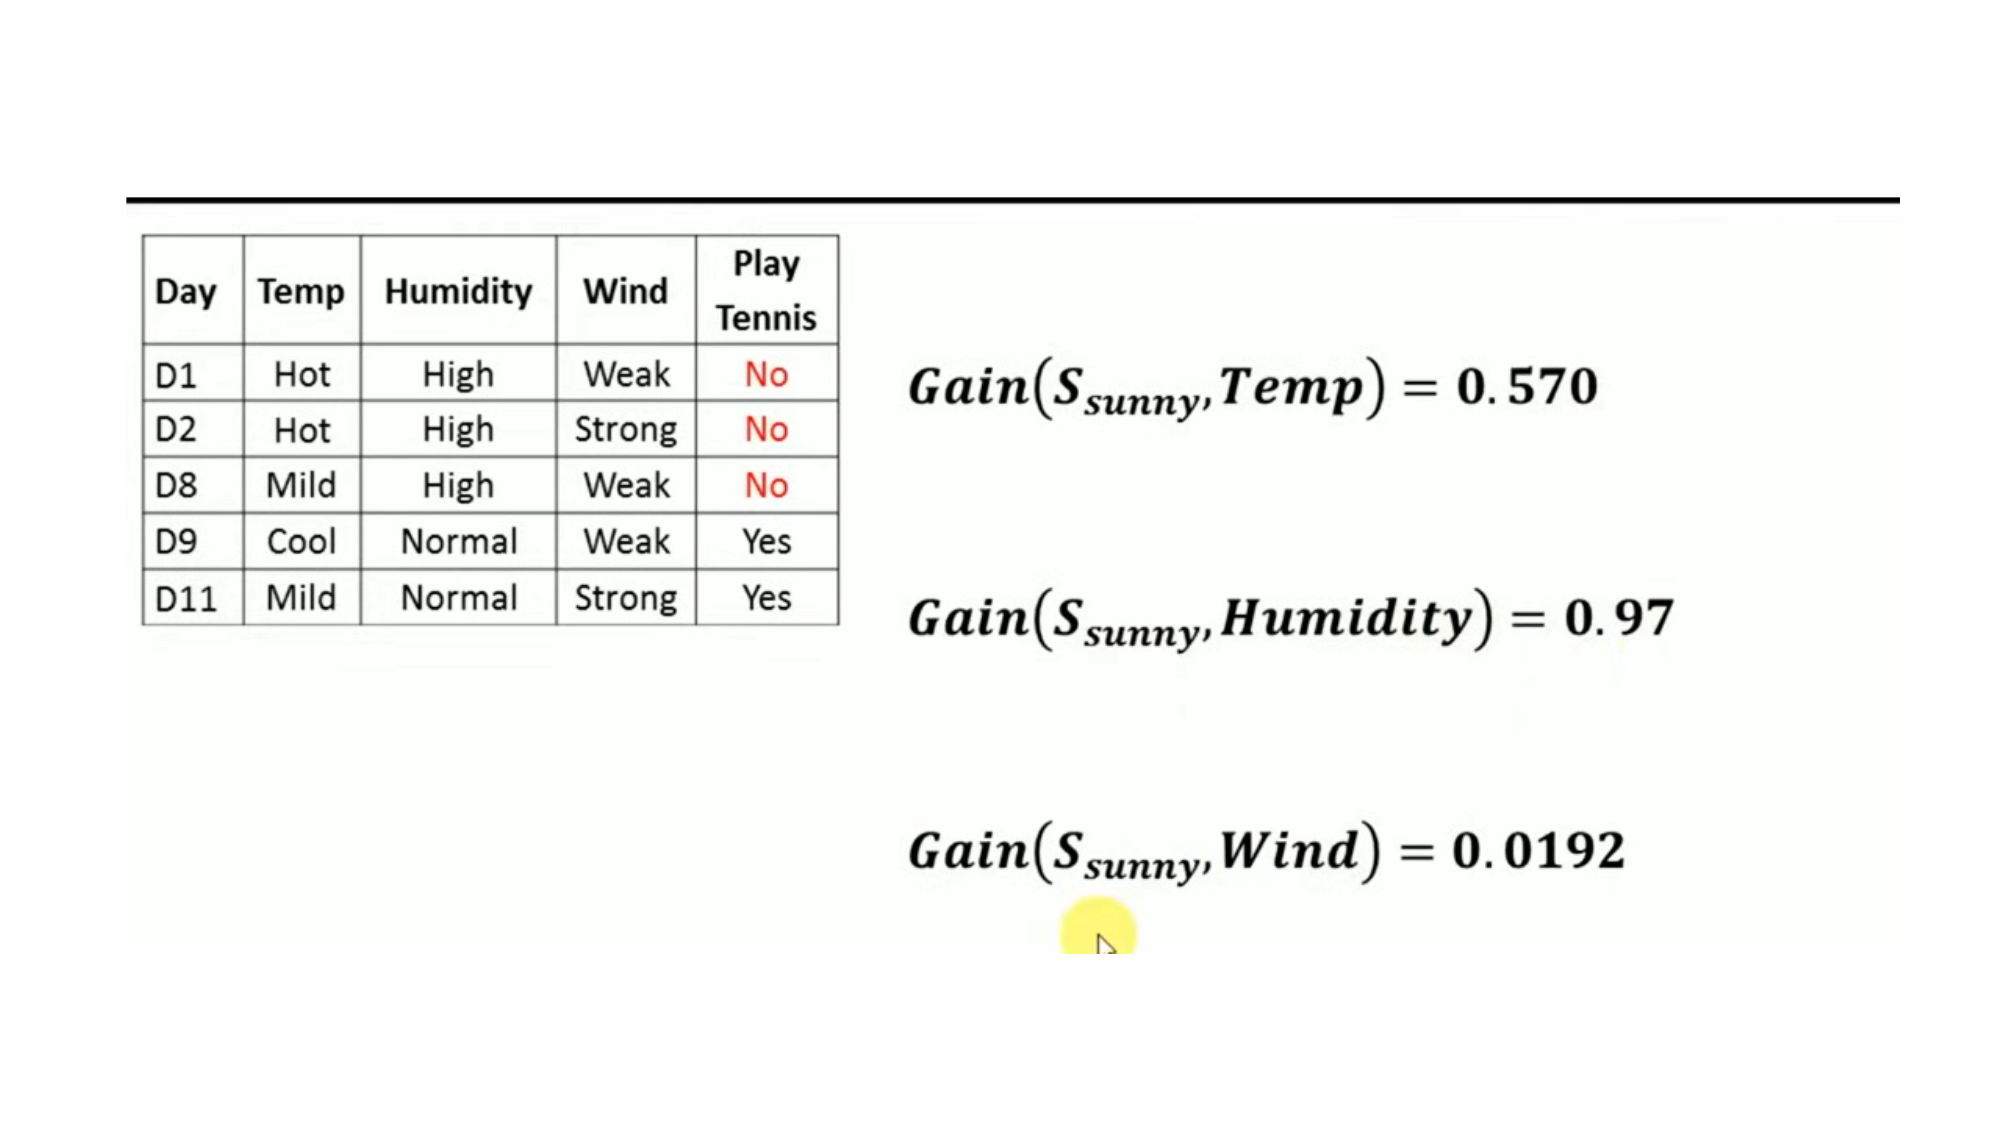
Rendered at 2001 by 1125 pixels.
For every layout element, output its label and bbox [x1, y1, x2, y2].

picture [100, 170, 1900, 954]
